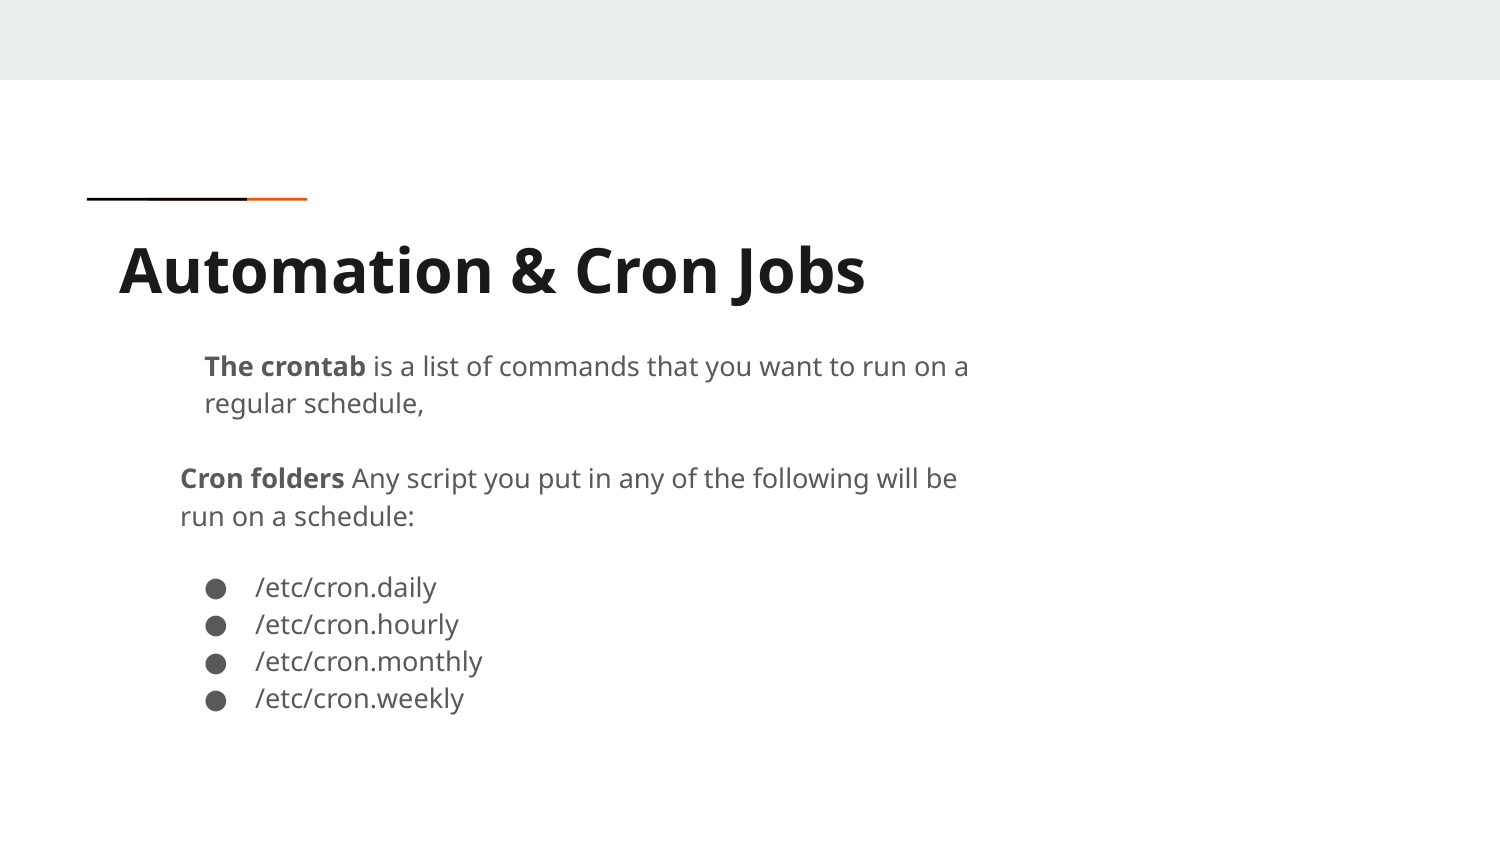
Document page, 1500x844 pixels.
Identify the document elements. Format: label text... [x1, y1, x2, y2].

title Automation & Cron Jobs [119, 216, 1381, 305]
text_box The crontab is a list of commands that you want to run on a regular schedule, [189, 329, 1044, 435]
text_box Cron folders Any script you put in any of the following will be run on a schedule: /etc/cron.daily /etc/cron.hourly /etc/cron.monthly /etc/cron.weekly [165, 442, 1019, 730]
